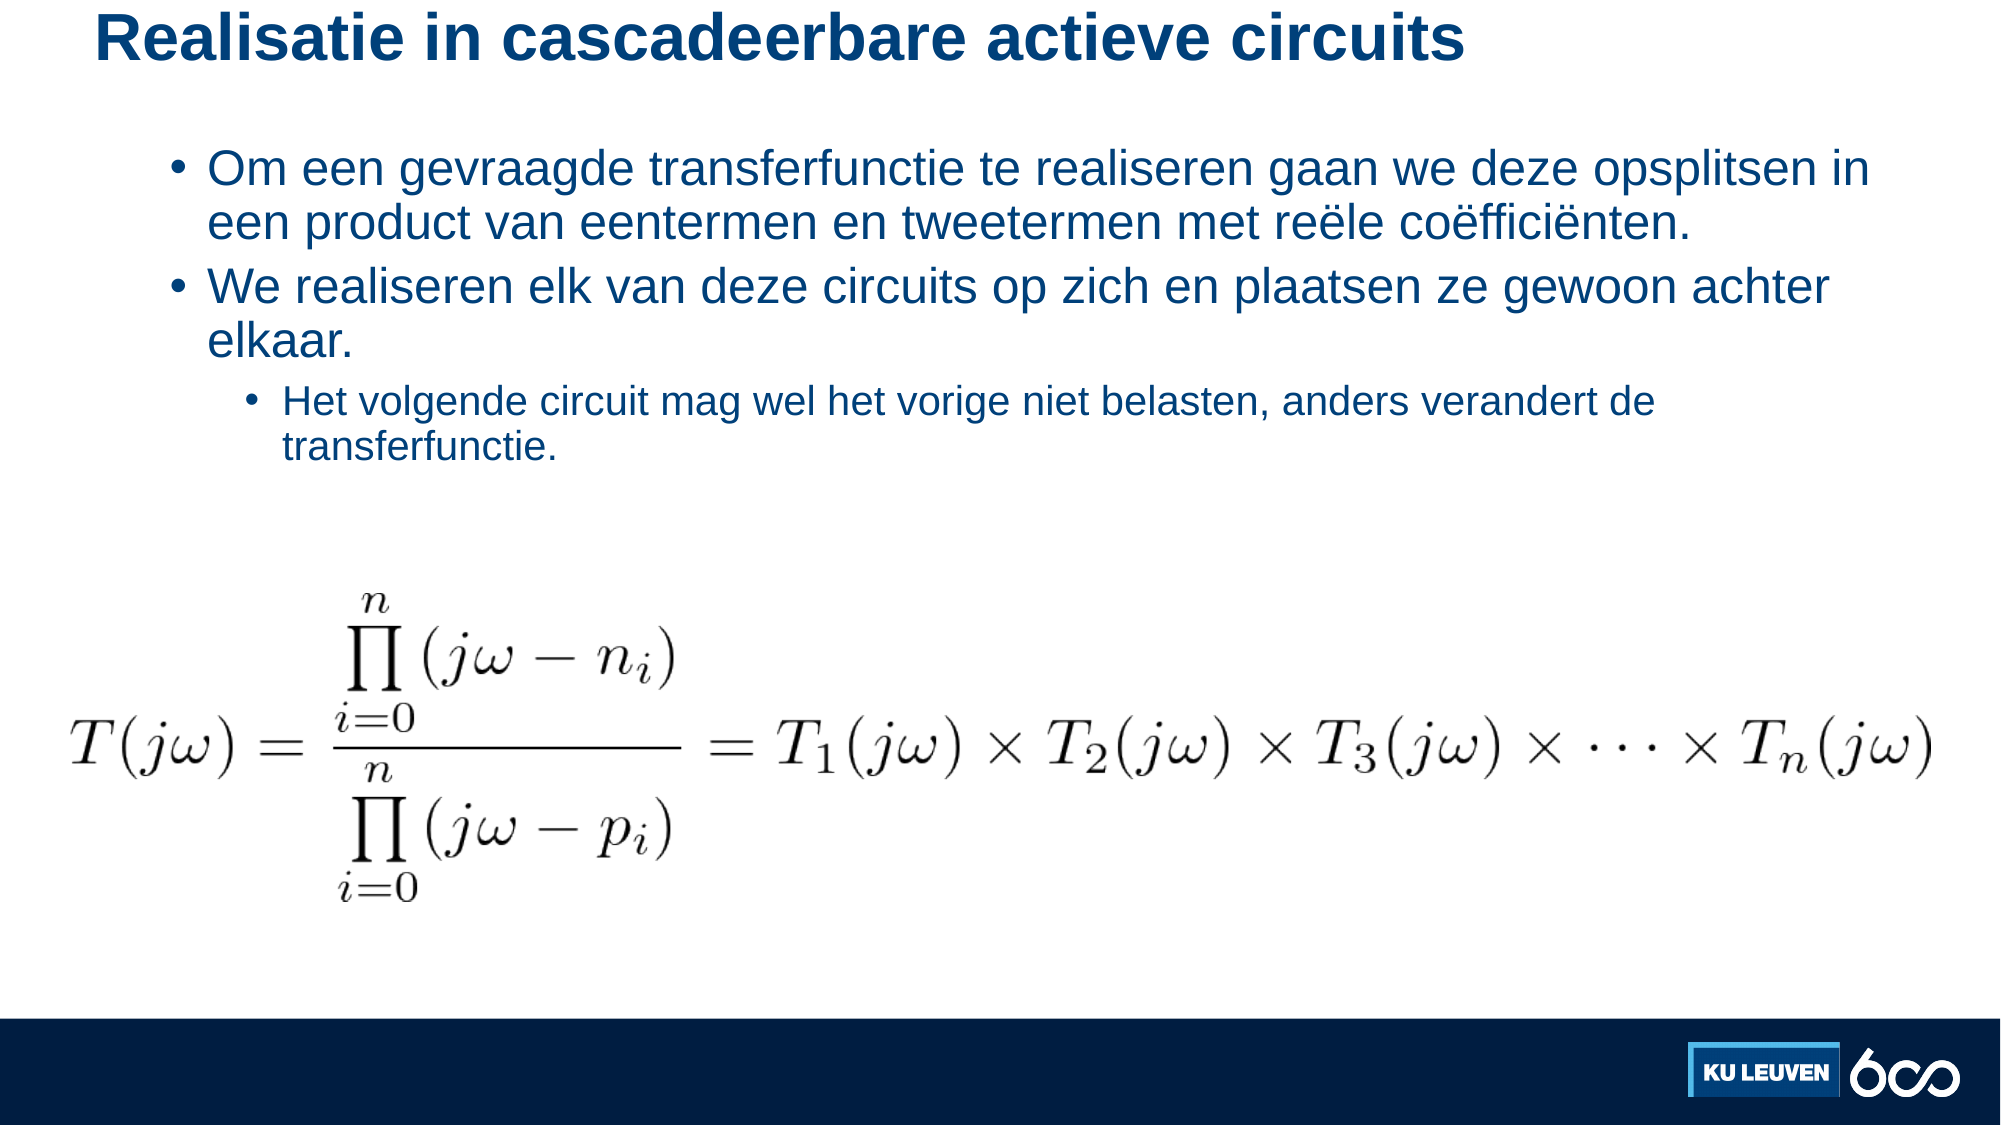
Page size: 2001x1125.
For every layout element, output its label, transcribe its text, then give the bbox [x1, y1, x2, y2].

list Om een gevraagde transferfunctie te realiseren gaan we deze opsplitsen in een product van eentermen en tweetermen met reële coëfficiënten. We realiseren elk van deze circuits op zich en plaatsen ze gewoon achter elkaar. Het volgende circuit mag wel het vorige niet belasten, anders verandert de transferfunctie. [94, 142, 1900, 593]
title Realisatie in cascadeerbare actieve circuits [94, 2, 1906, 110]
picture [69, 593, 1931, 902]
picture [1688, 1042, 1960, 1097]
